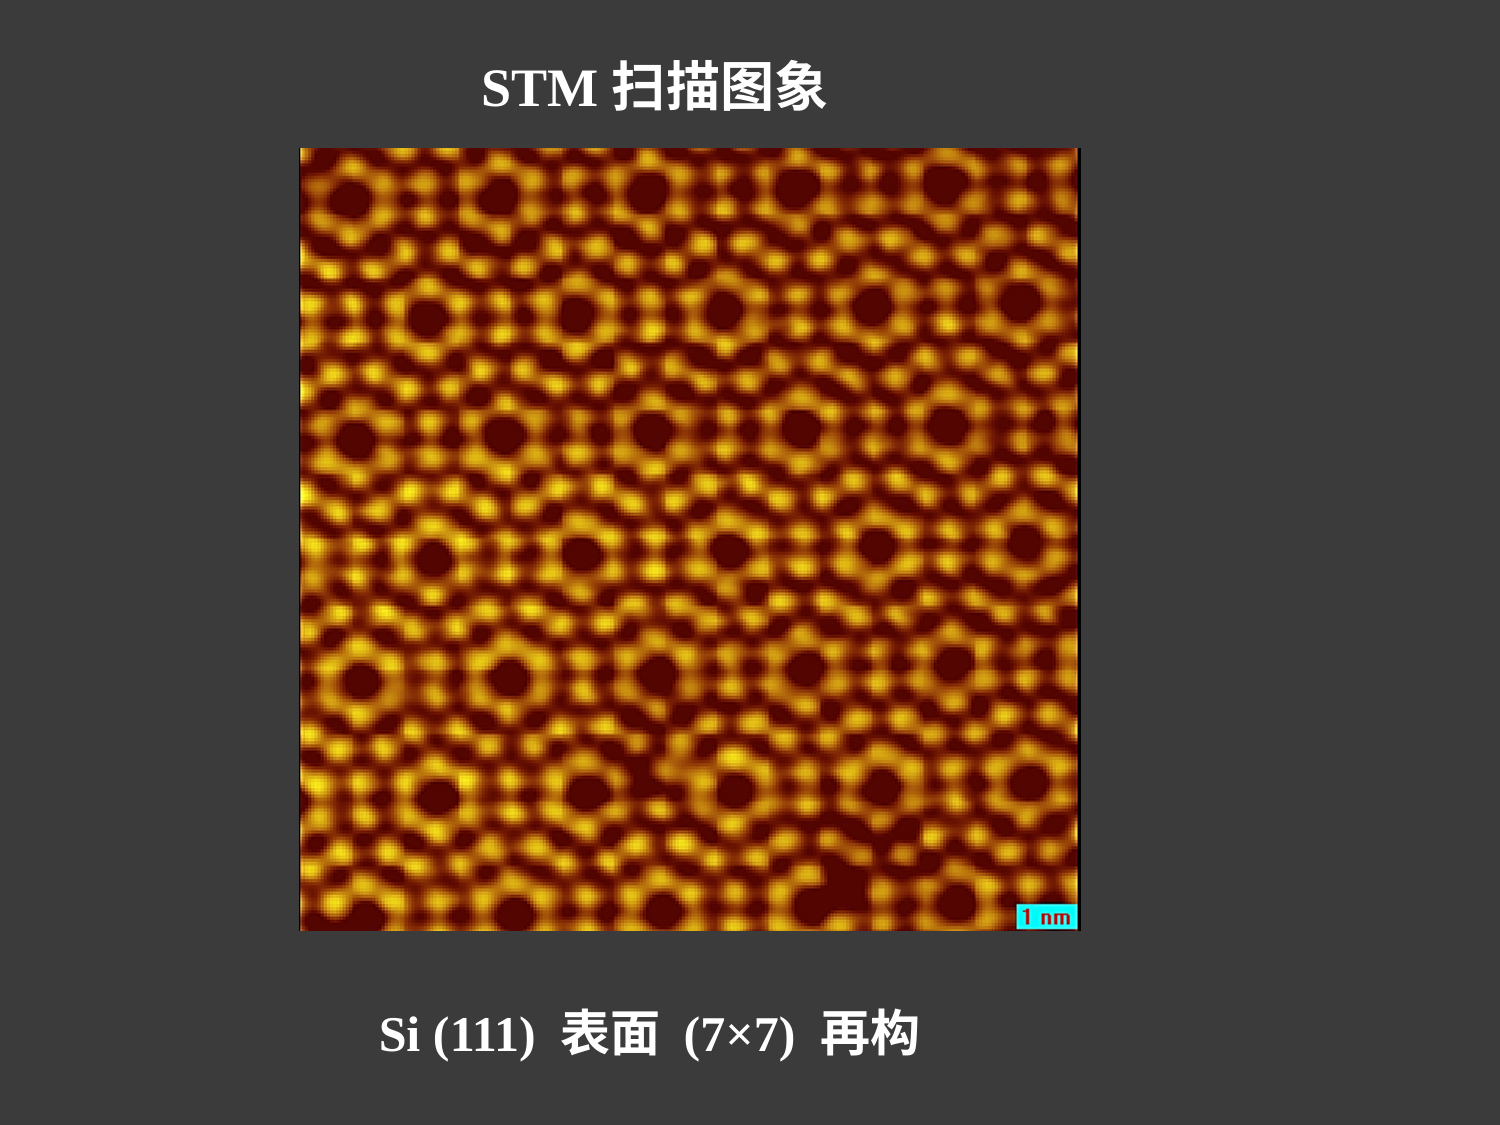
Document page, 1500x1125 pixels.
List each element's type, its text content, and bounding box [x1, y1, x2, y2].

text_box Si (111) 表面 (7×7) 再构 [364, 987, 999, 1069]
text_box STM扫描图象 [466, 38, 1047, 125]
picture [299, 148, 1081, 931]
